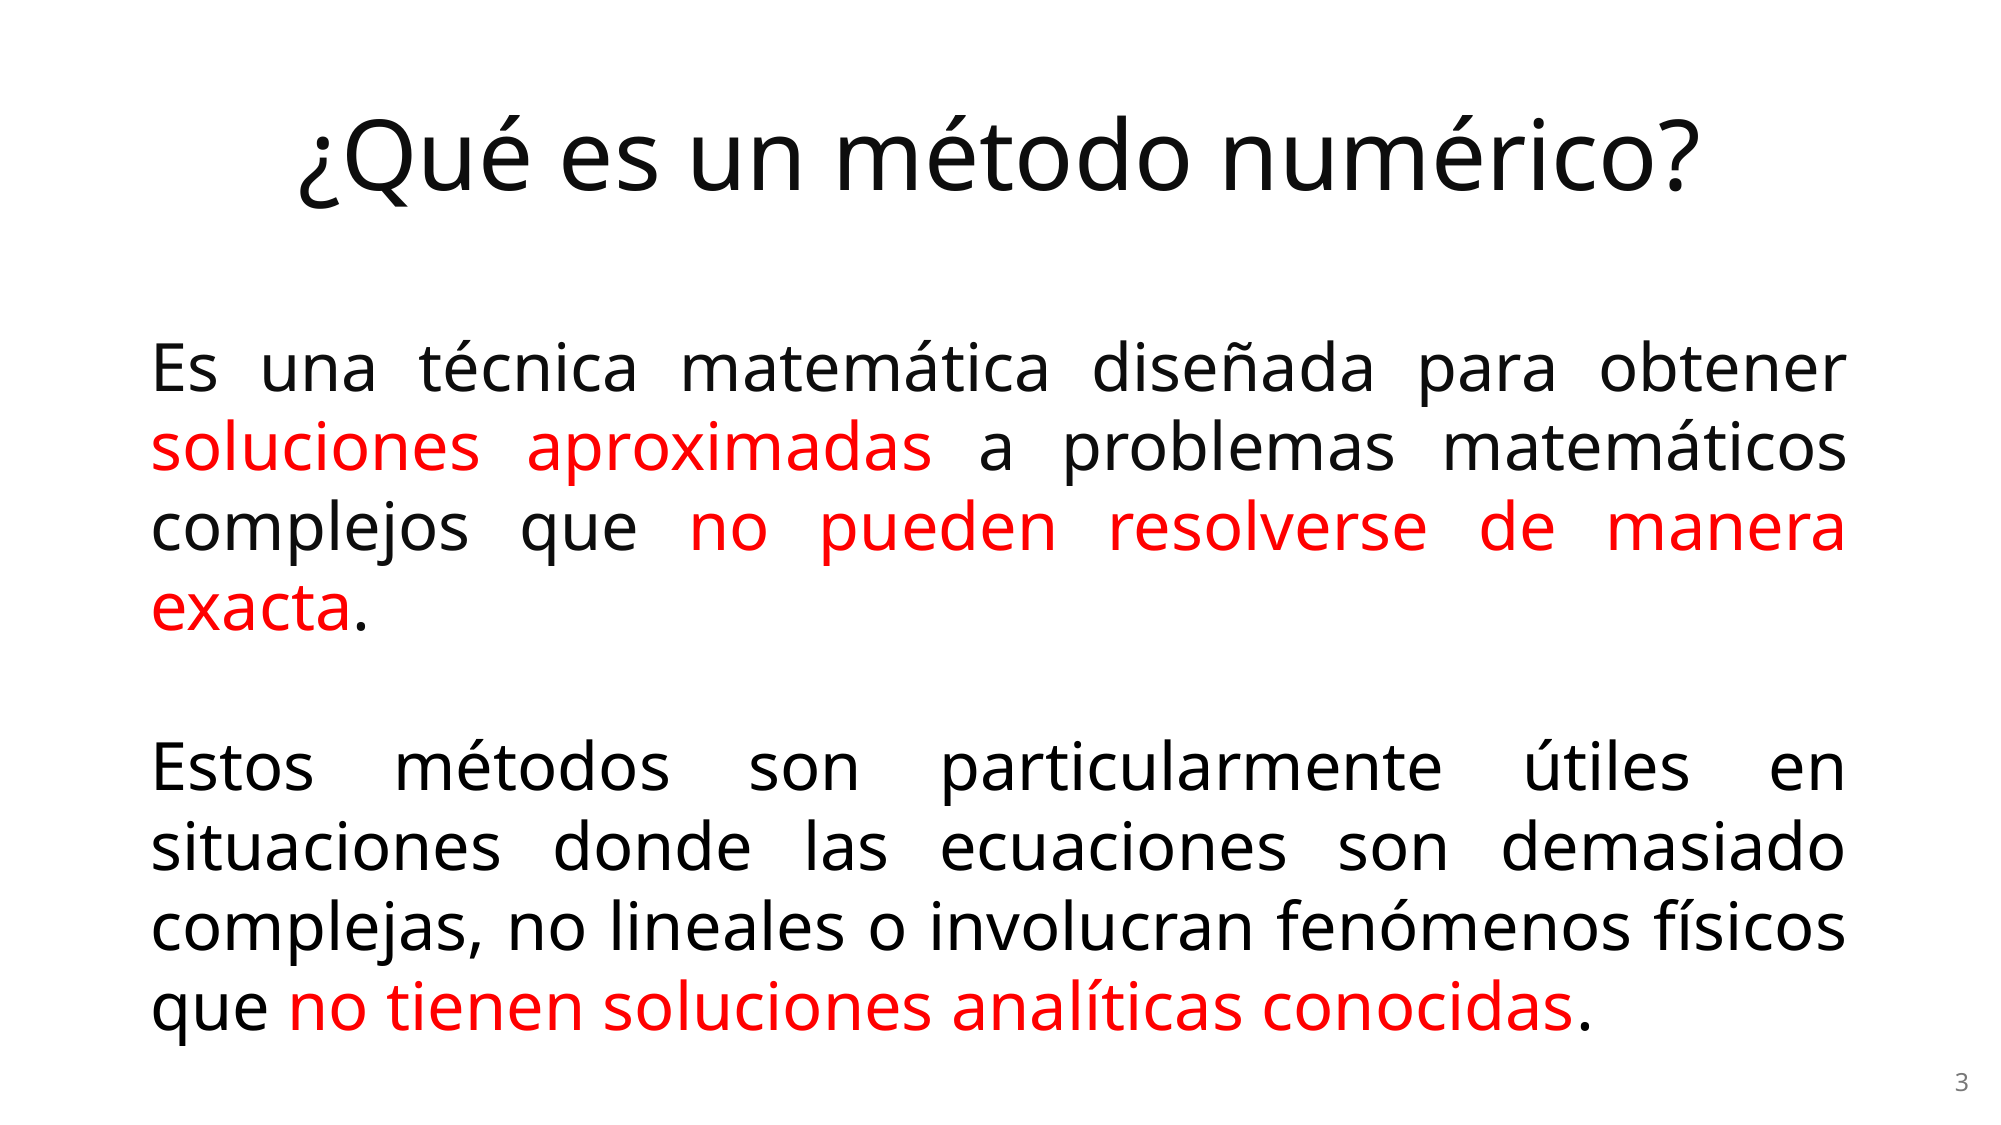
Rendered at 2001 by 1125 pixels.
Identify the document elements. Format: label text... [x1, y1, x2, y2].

text_box 2 [1533, 1053, 1984, 1113]
text_box Es una técnica matemática diseñada para obtener soluciones aproximadas a problemas matemáticos complejos que no pueden resolverse de manera exacta. Estos métodos son particularmente útiles en situaciones donde las ecuaciones son demasiado complejas, no lineales o involucran fenómenos físicos que no tienen soluciones analíticas conocidas. [135, 316, 1865, 1052]
text_box ¿Qué es un método numérico? [262, 98, 1738, 300]
